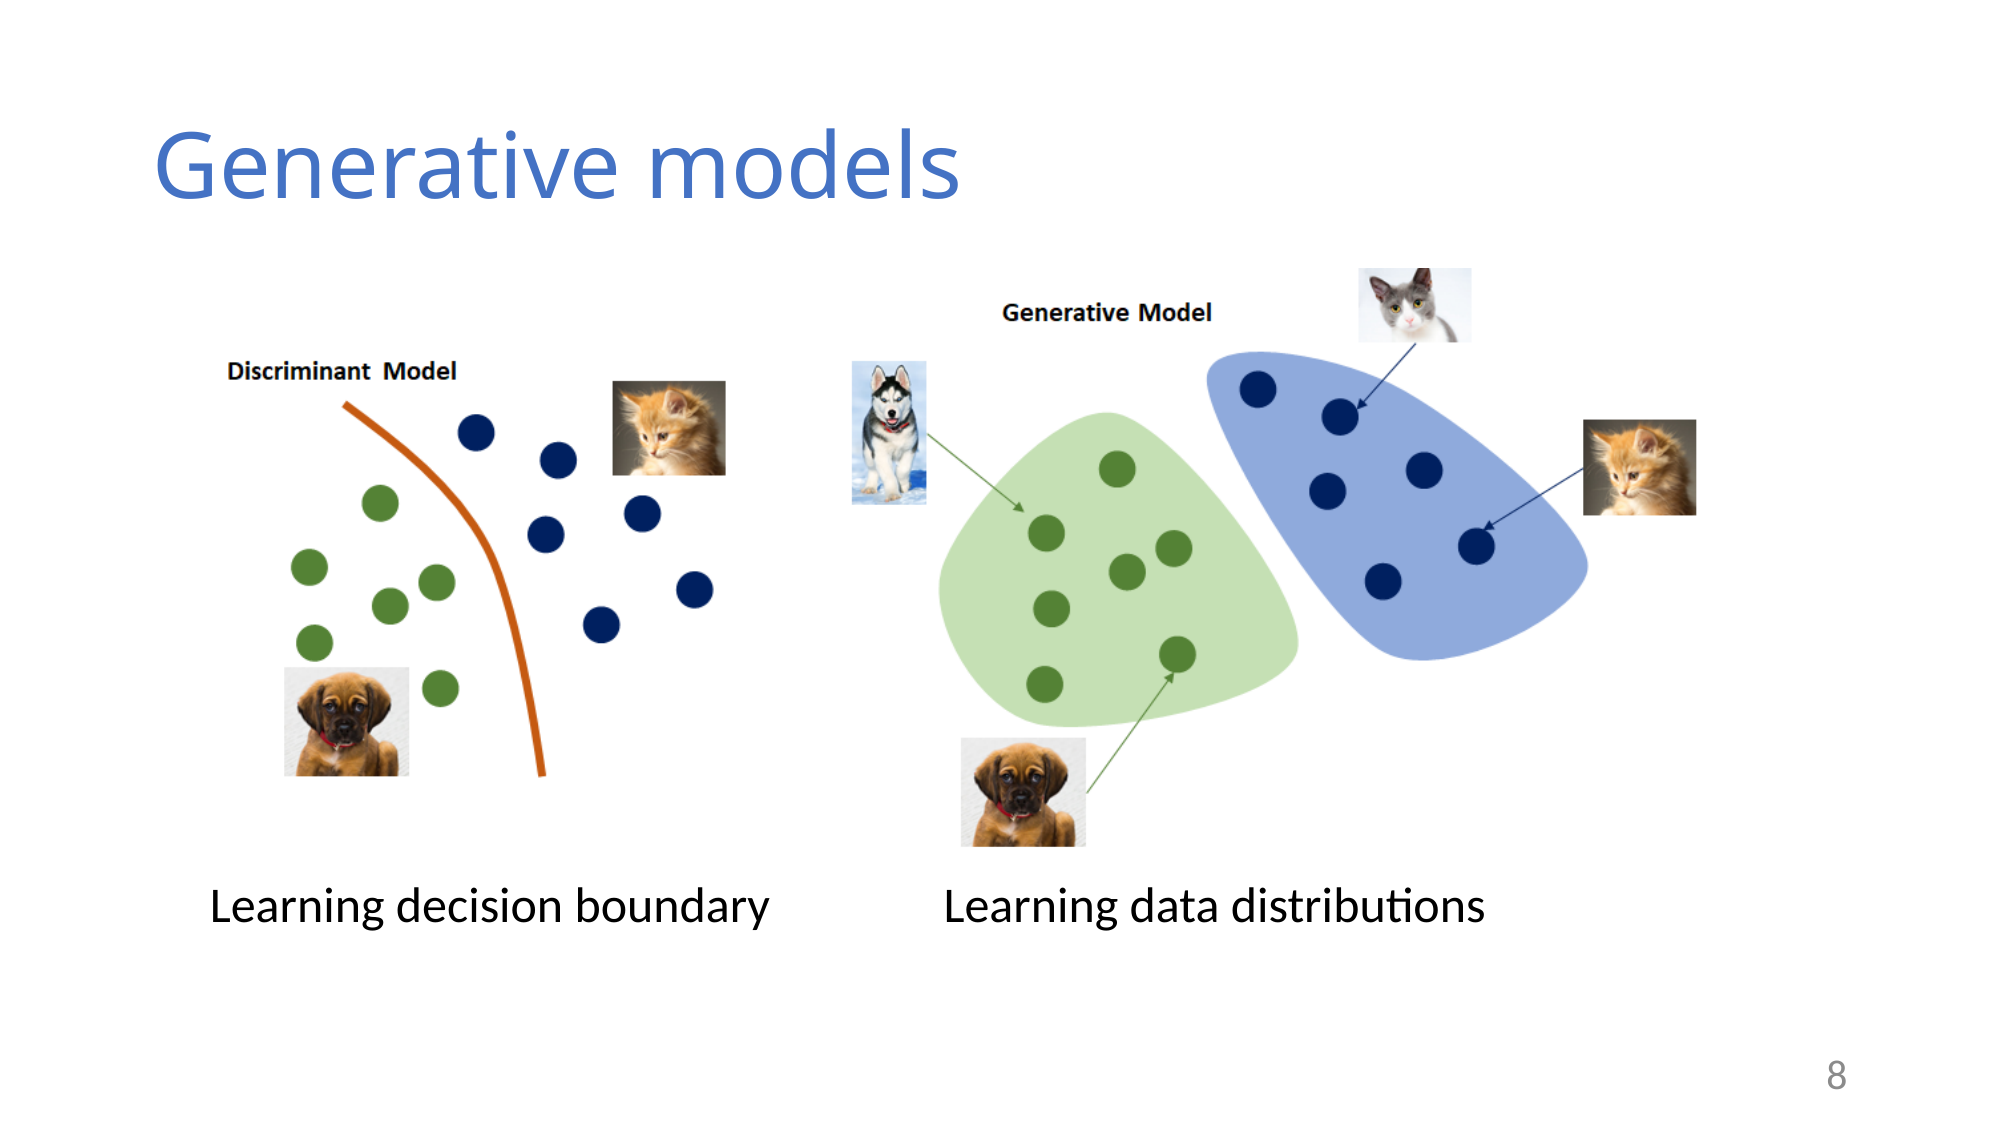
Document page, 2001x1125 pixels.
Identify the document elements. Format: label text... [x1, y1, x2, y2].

text_box Learning decision boundary [195, 864, 842, 940]
title Generative models [137, 59, 1863, 278]
picture [170, 268, 1727, 863]
slide_number 7 [1753, 1042, 1863, 1103]
text_box Learning data distributions [928, 864, 1575, 940]
